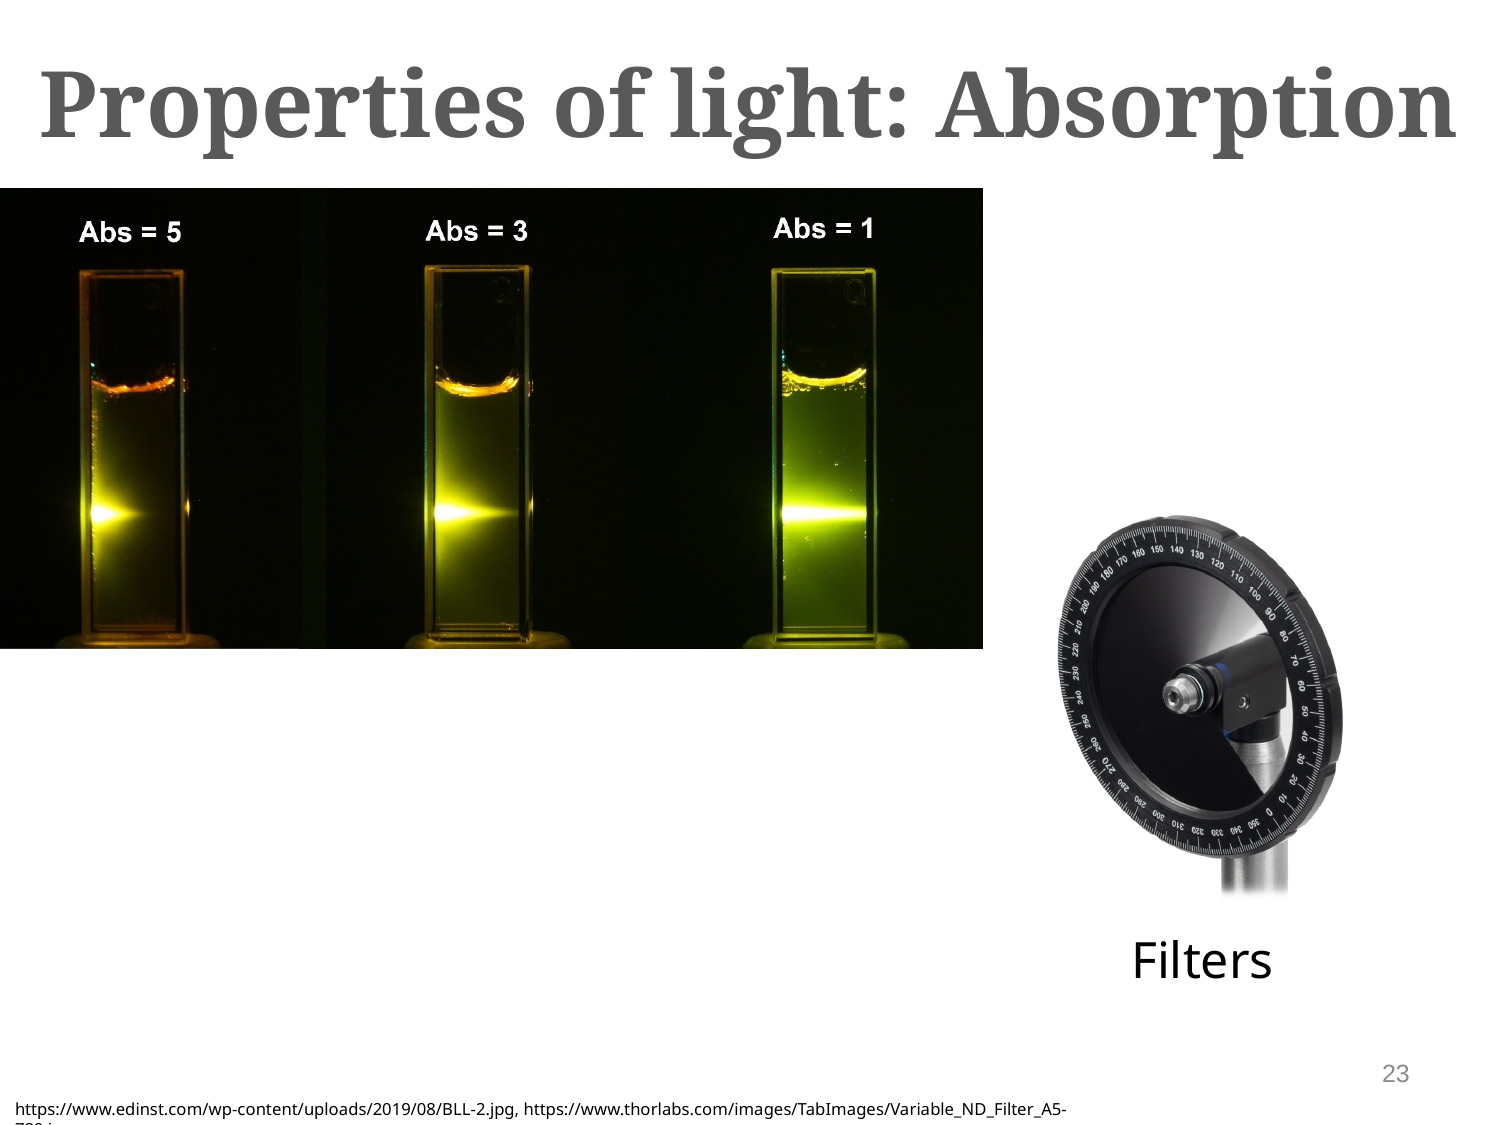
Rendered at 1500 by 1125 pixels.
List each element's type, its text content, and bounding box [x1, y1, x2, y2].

slide_number 23 [1074, 1042, 1425, 1103]
text_box https://www.edinst.com/wp-content/uploads/2019/08/BLL-2.jpg, https://www.thorlabs.com/images/TabImages/Variable_ND_Filter_A5-780.jpg [0, 1091, 1114, 1125]
text_box Filters [1022, 921, 1383, 997]
text_box Properties of light: Absorption [0, 6, 1500, 194]
picture [0, 188, 983, 650]
picture [997, 495, 1408, 907]
